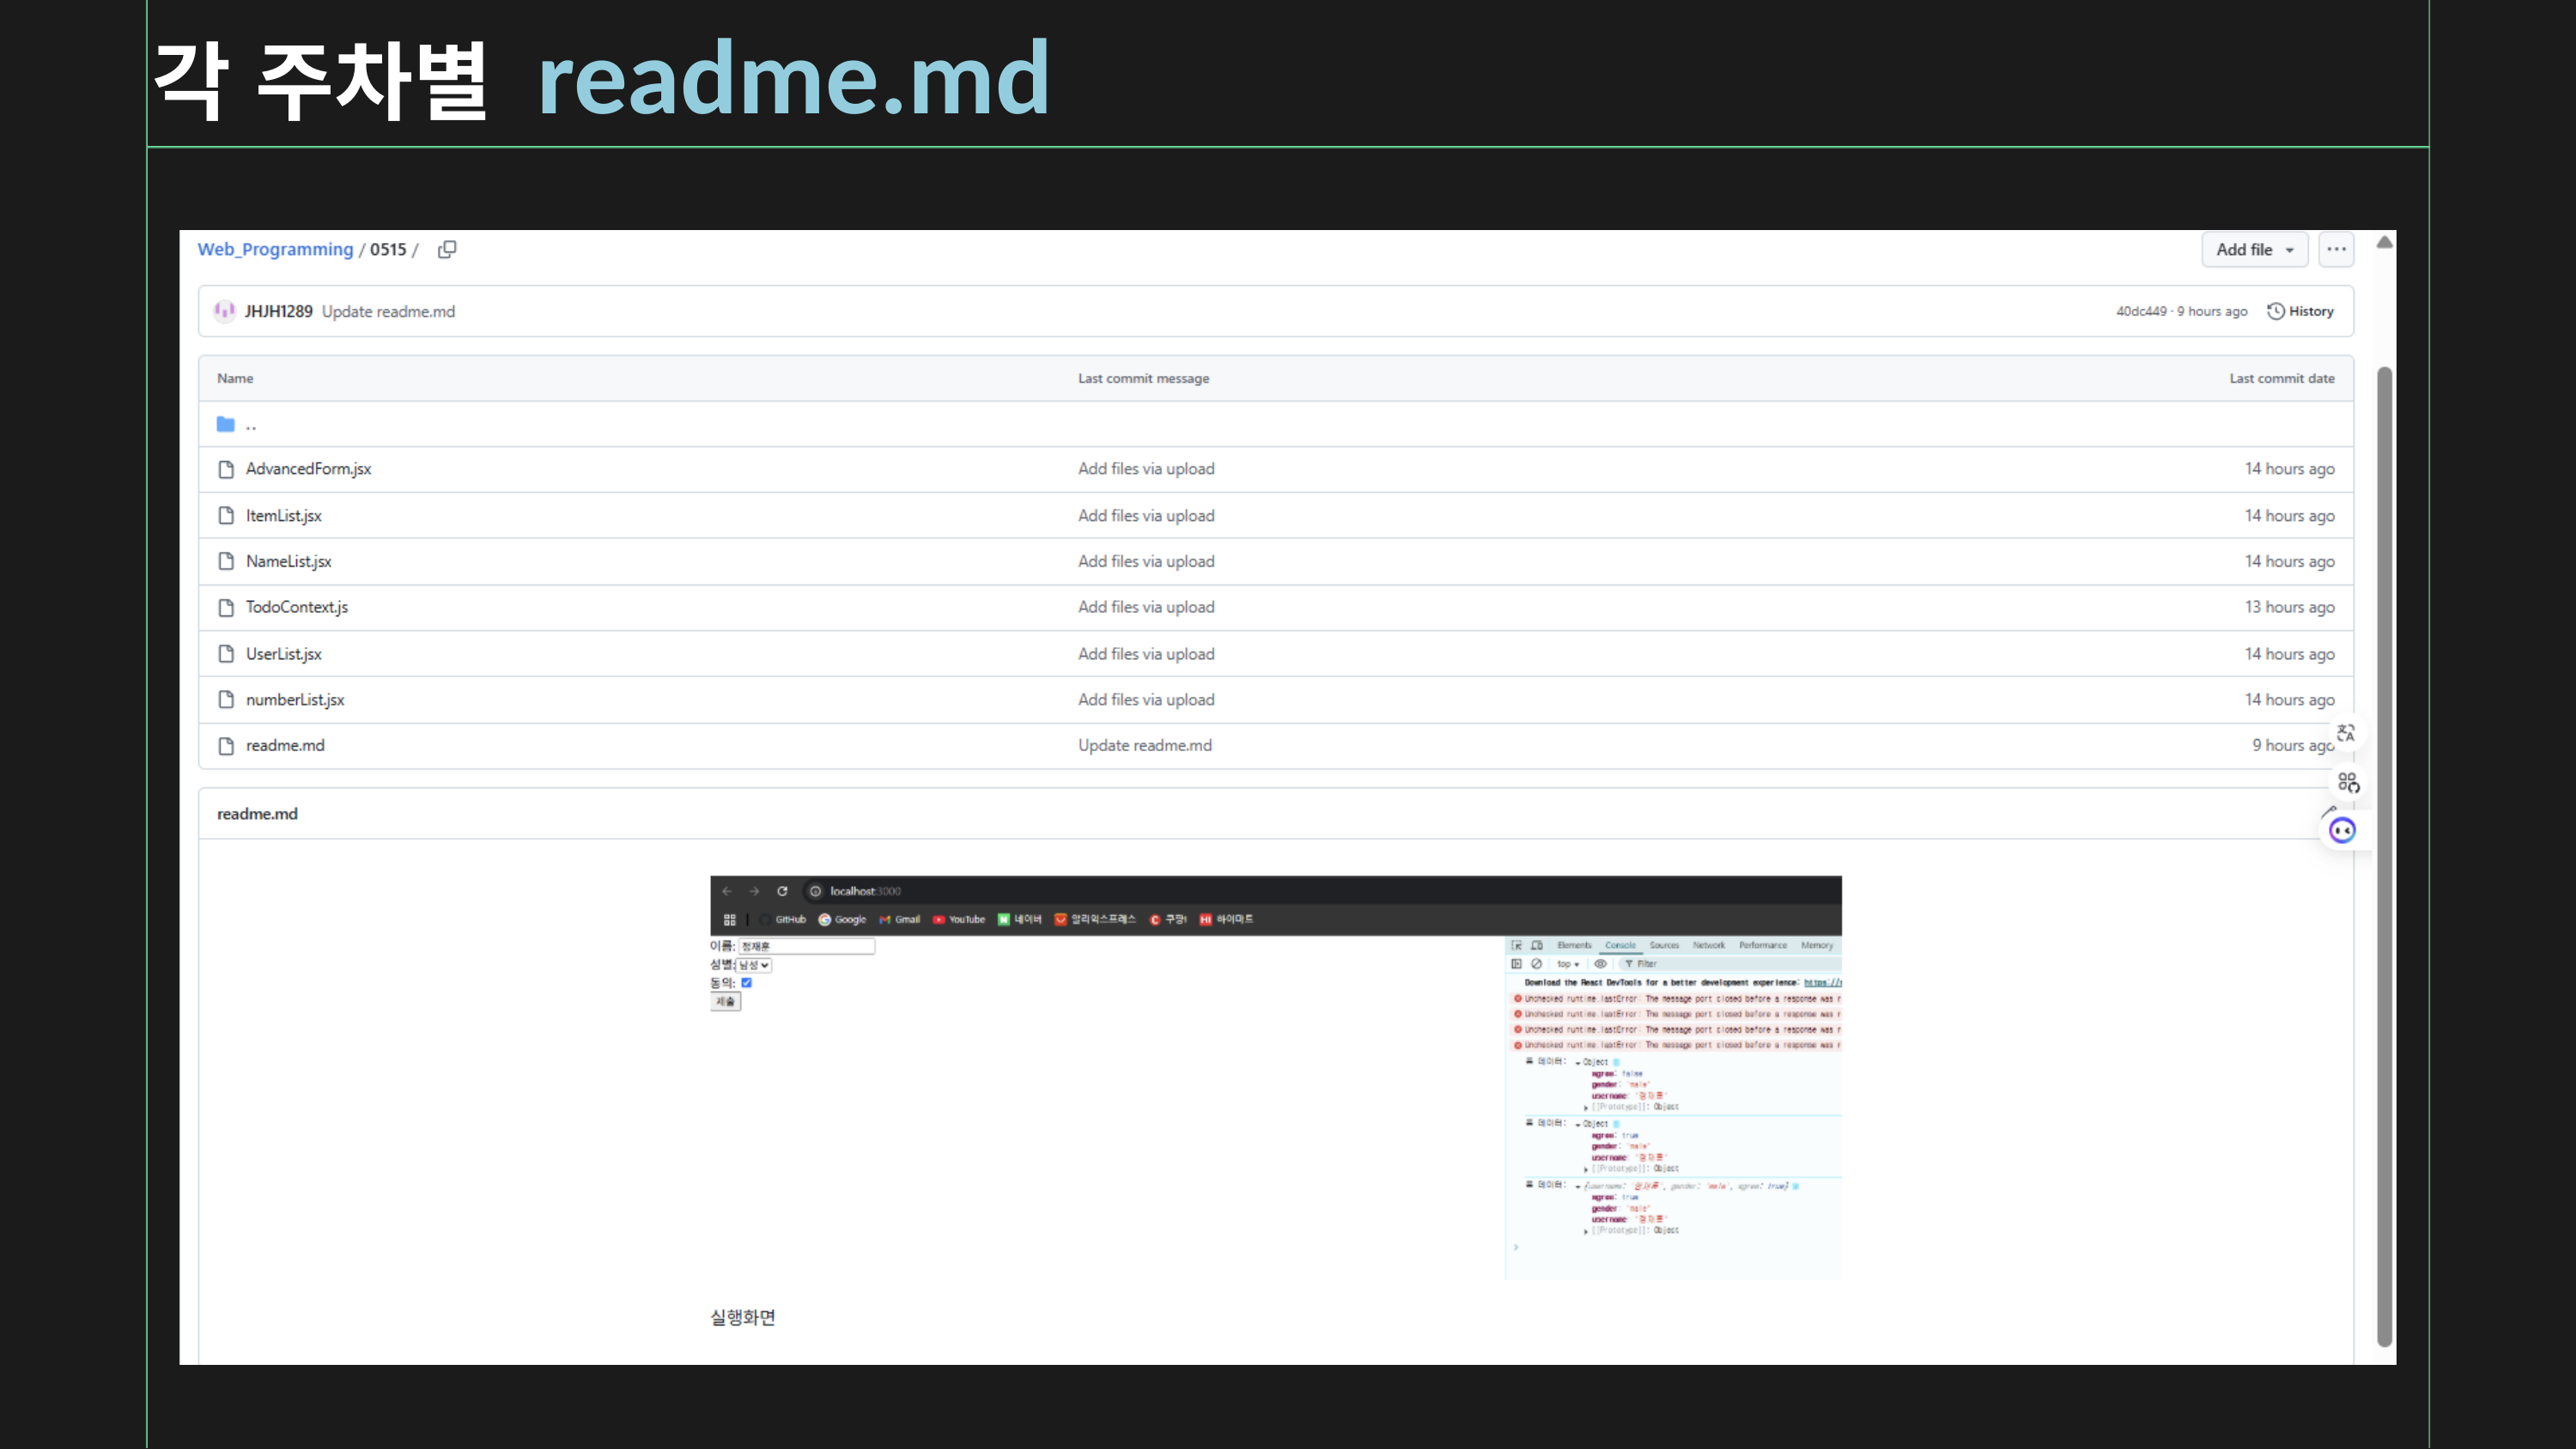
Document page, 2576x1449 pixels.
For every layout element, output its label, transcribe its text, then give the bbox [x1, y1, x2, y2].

text_box 각 주차별 readme.md [139, 0, 1385, 142]
picture [179, 230, 2397, 1365]
